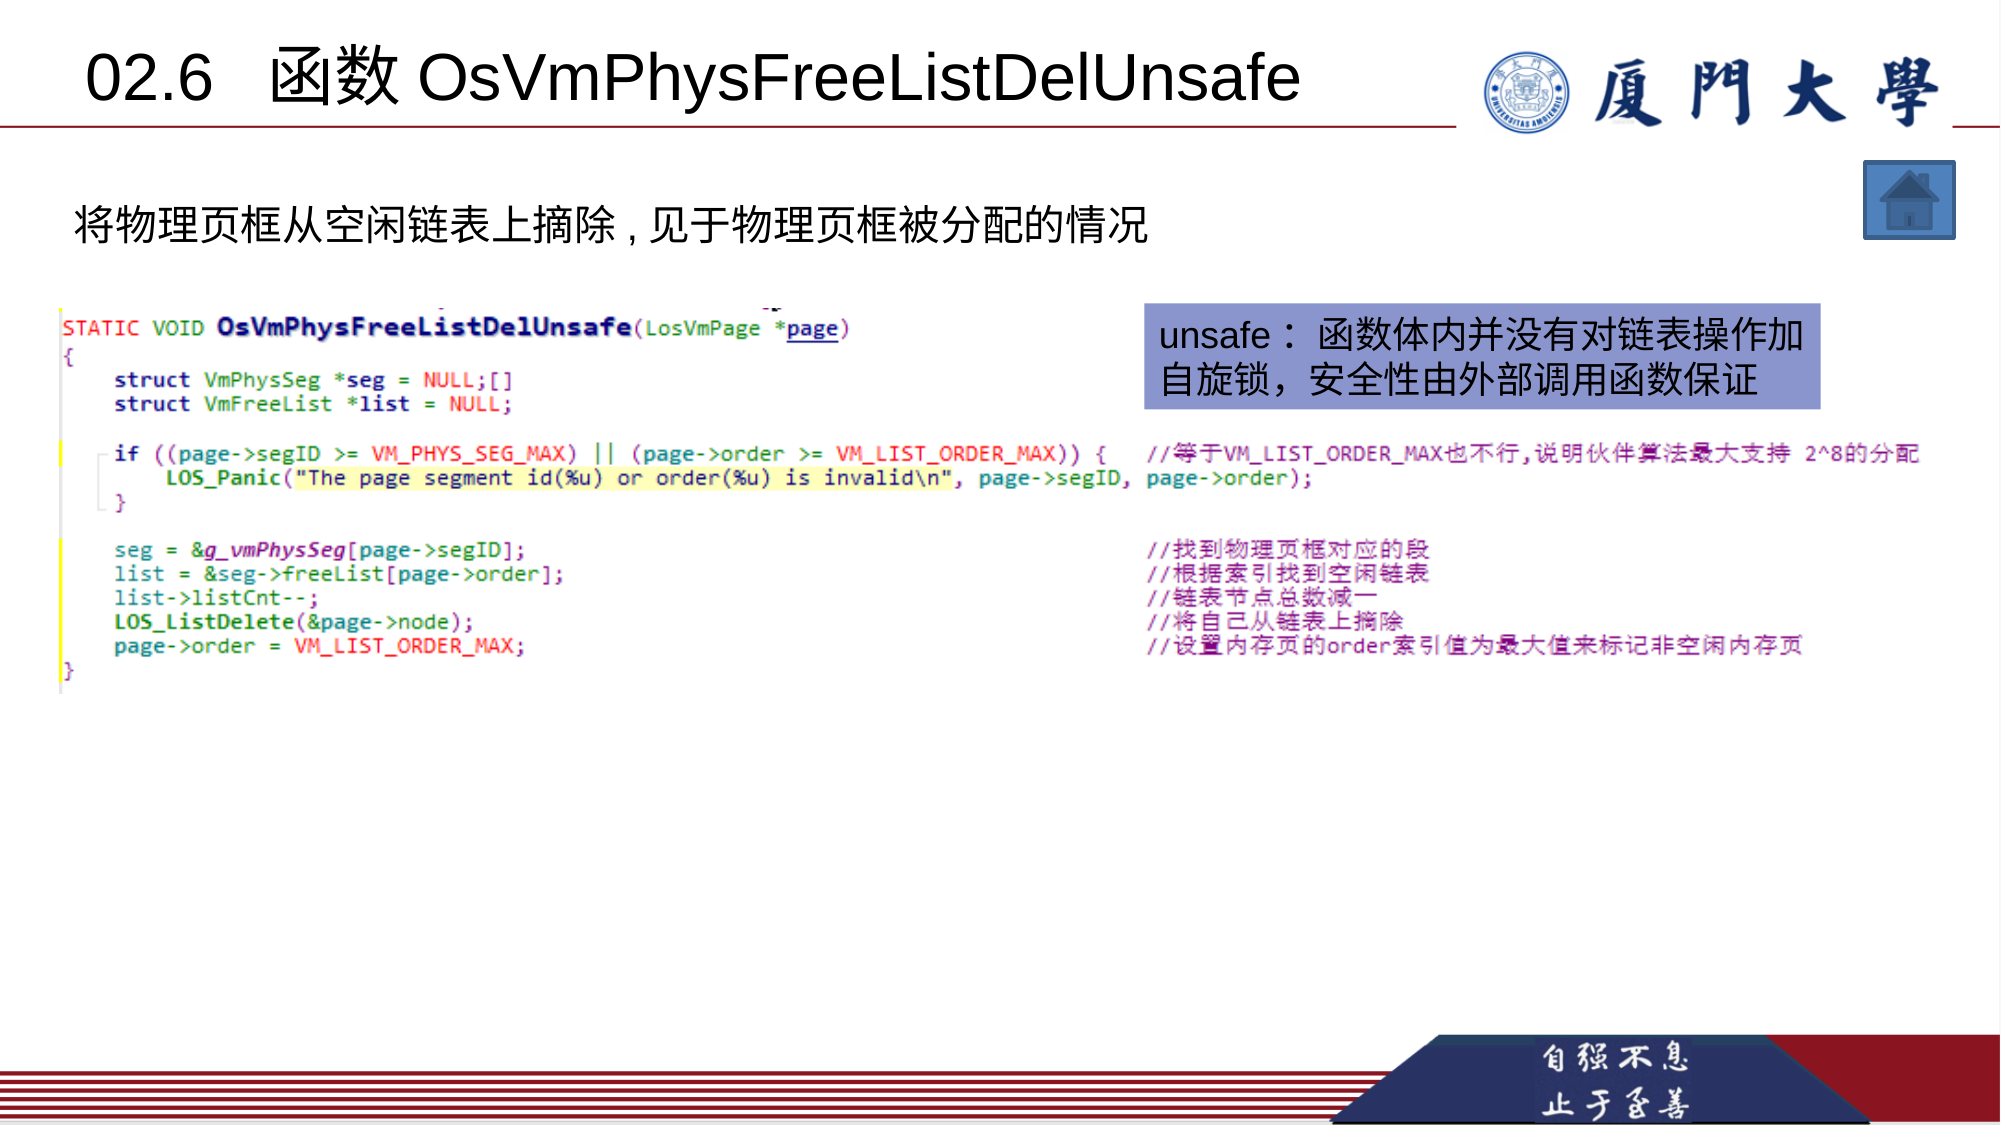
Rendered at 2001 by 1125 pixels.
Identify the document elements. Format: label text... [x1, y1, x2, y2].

text_box unsafe：函数体内并没有对链表操作加自旋锁，安全性由外部调用函数保证 [1144, 303, 1821, 308]
text_box 将物理页框从空闲链表上摘除,见于物理页框被分配的情况 [59, 186, 1857, 256]
picture [0, 0, 2001, 1125]
text_box 02.6 [70, 26, 253, 121]
text_box [1863, 160, 1956, 240]
text_box 函数OsVmPhysFreeListDelUnsafe [253, 26, 1910, 121]
